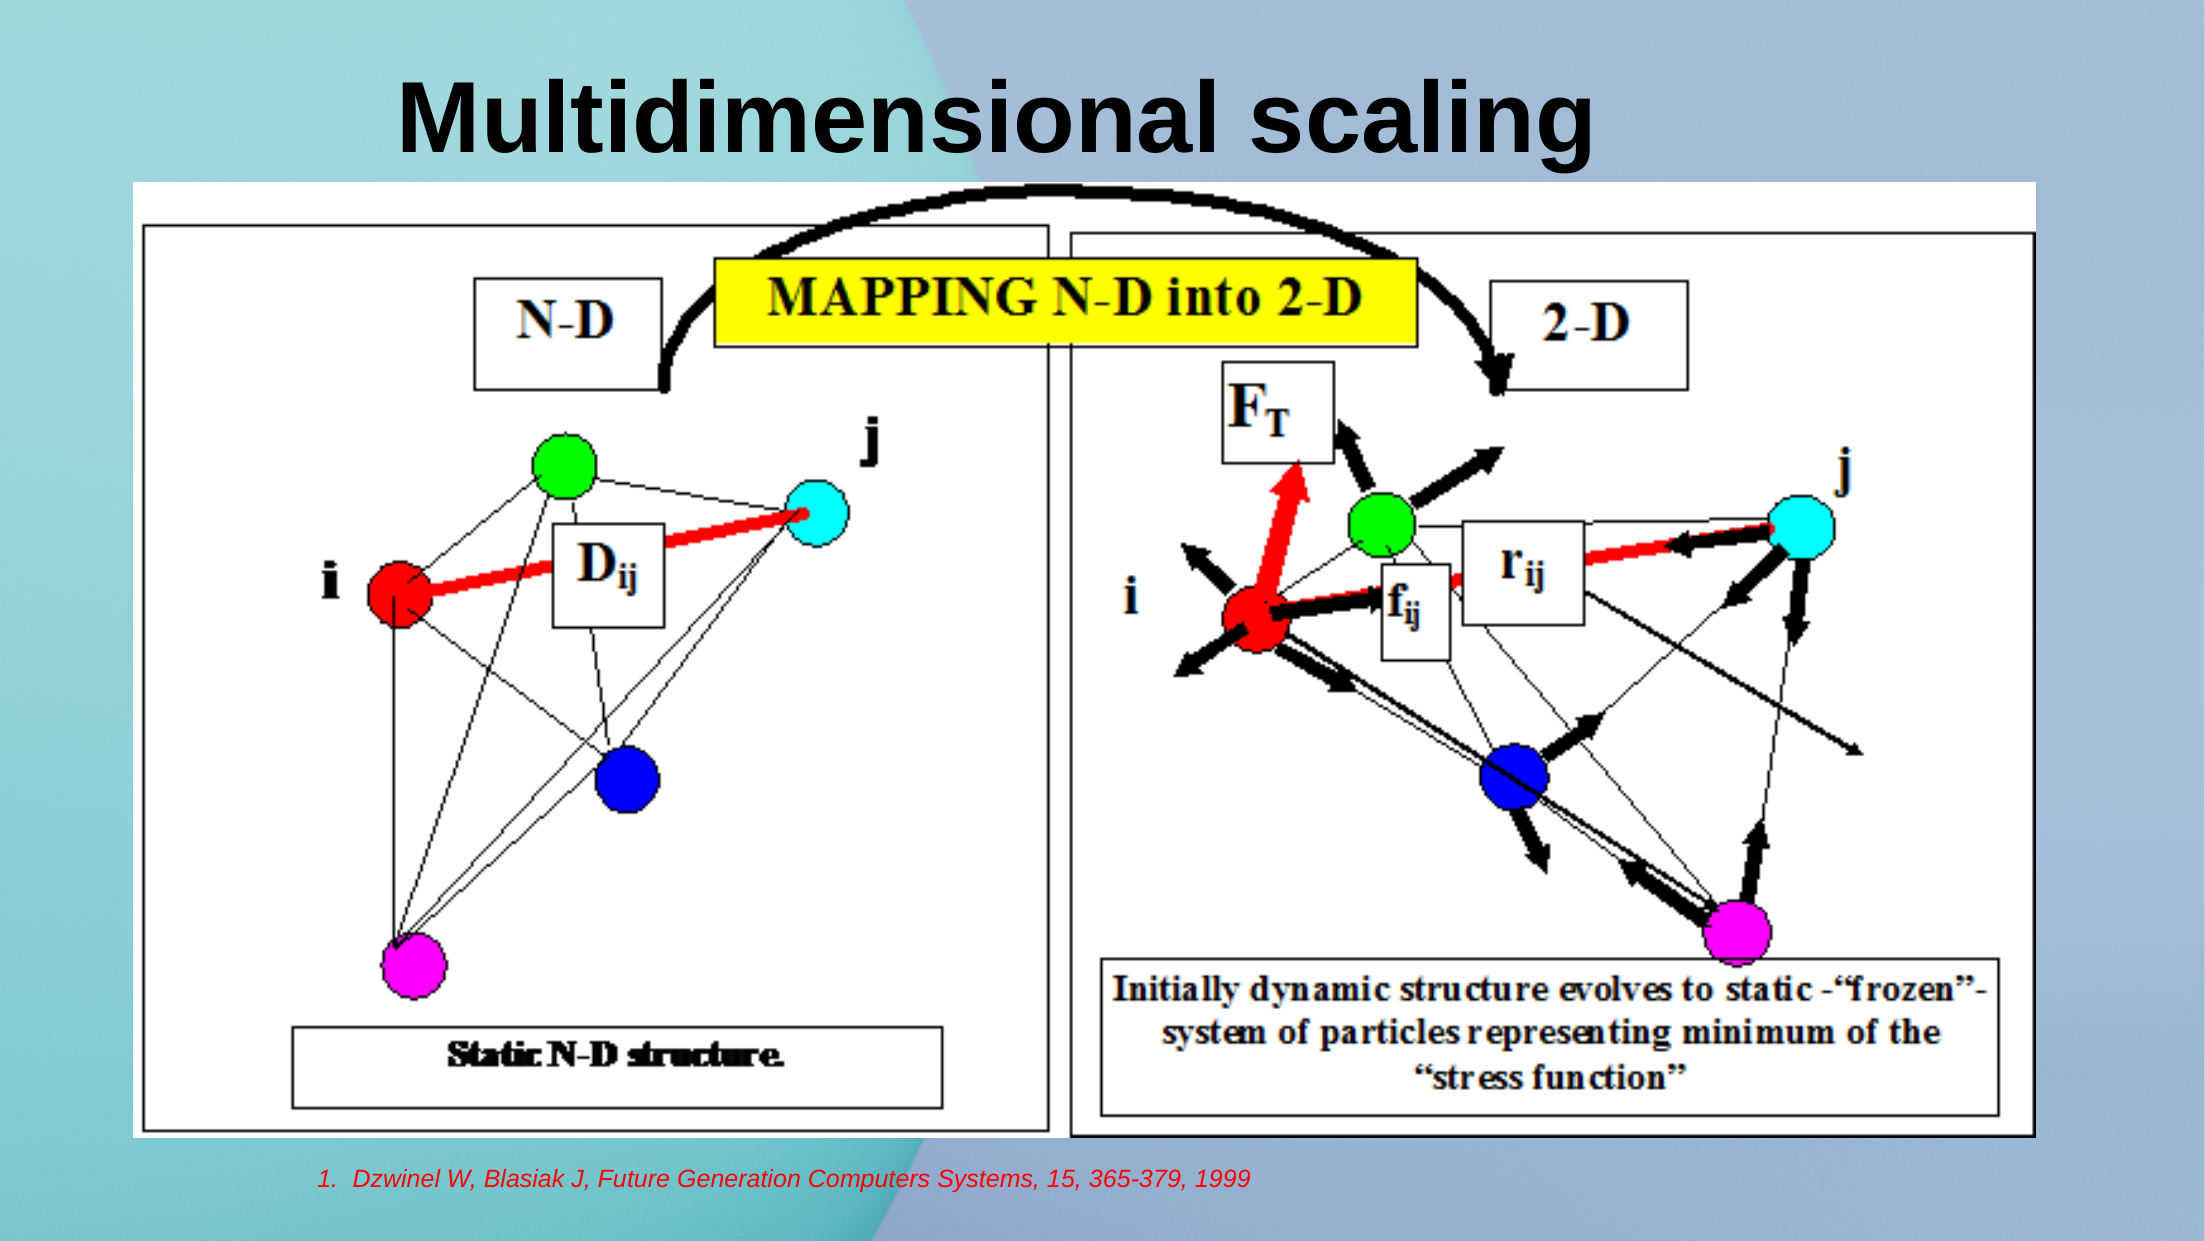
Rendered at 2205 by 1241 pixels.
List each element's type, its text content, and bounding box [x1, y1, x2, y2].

title Multidimensional scaling [382, 16, 1871, 182]
picture [0, 0, 2205, 1241]
text_box Dzwinel W, Blasiak J, Future Generation Computers Systems, 15, 365-379, 1999 [302, 1157, 1268, 1201]
